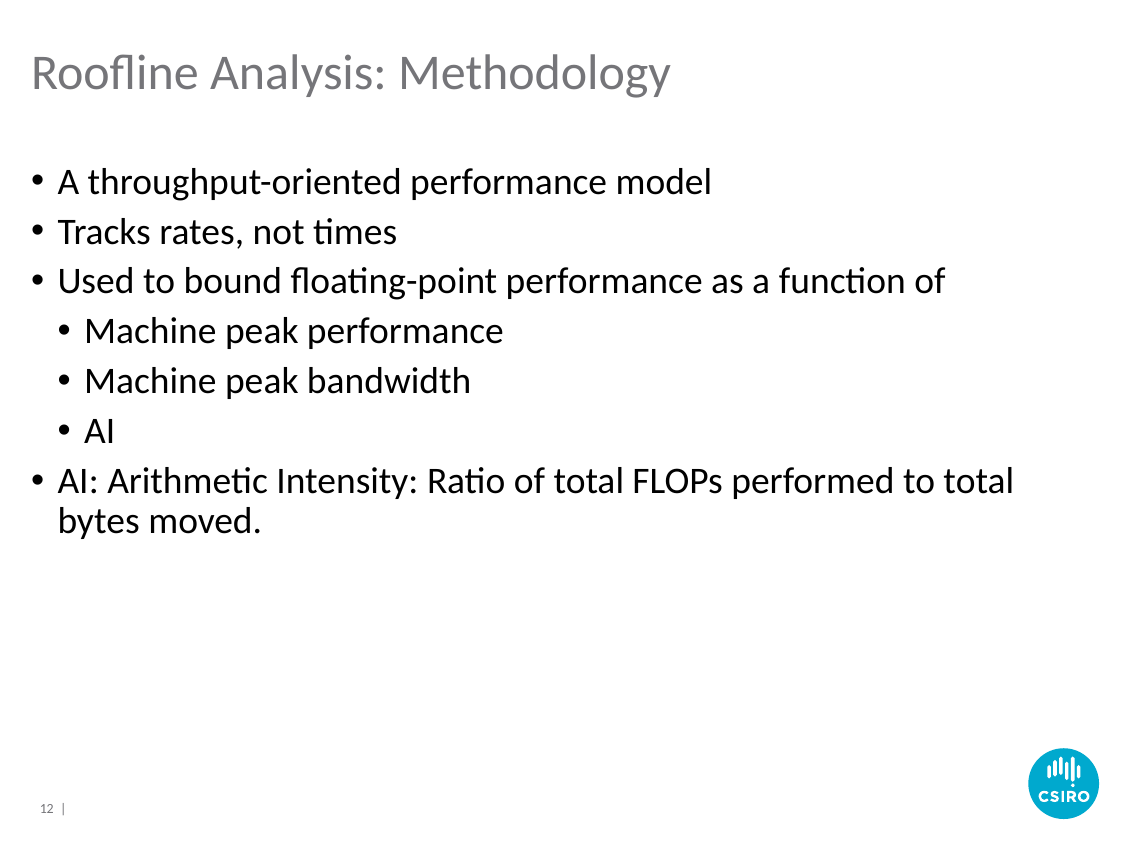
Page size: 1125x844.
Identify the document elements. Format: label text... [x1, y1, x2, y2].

slide_number 12 | [31, 800, 67, 816]
title Roofline Analysis: Methodology [30, 39, 1094, 145]
